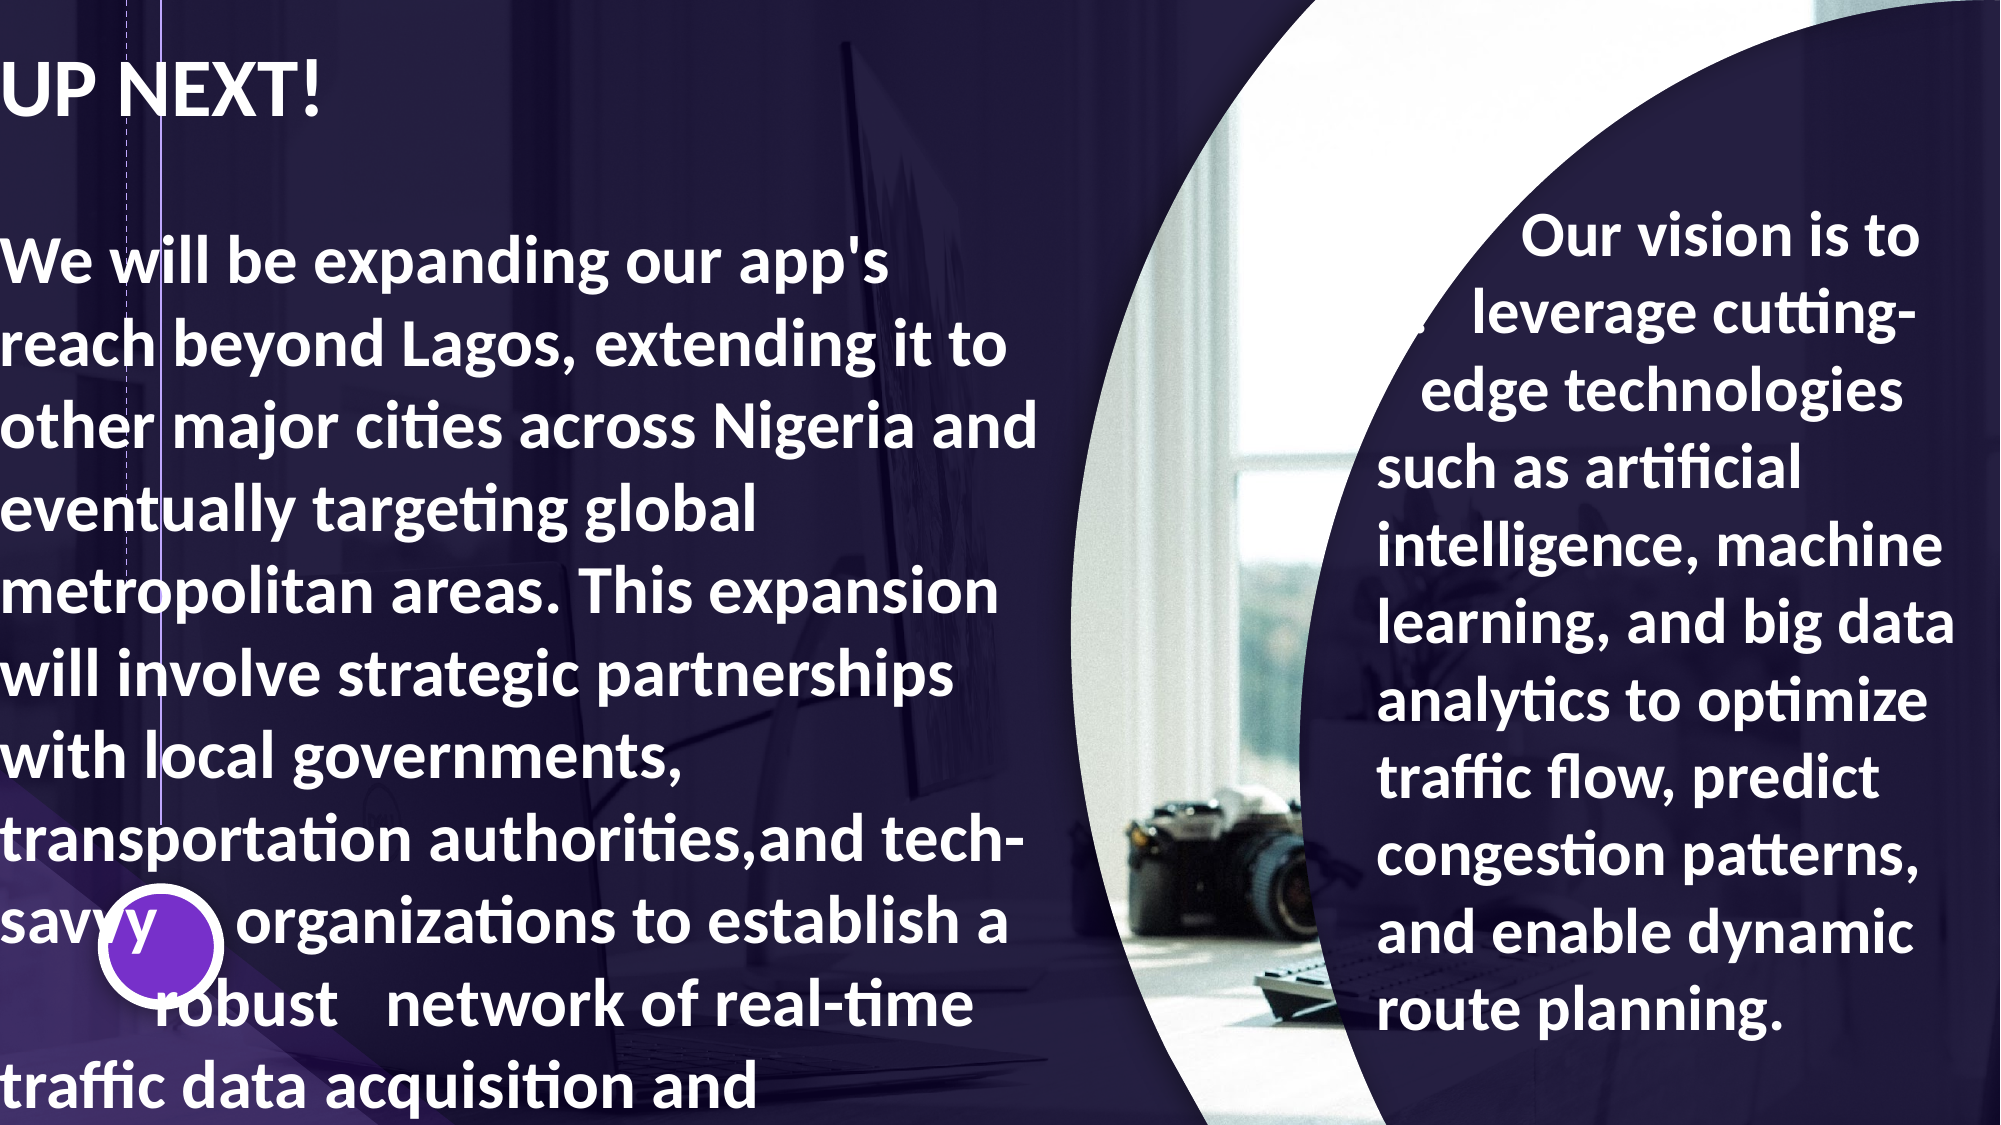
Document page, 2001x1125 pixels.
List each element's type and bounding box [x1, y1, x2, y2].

picture [162, 0, 2000, 1125]
picture [0, 0, 160, 769]
text_box [0, 769, 456, 1125]
